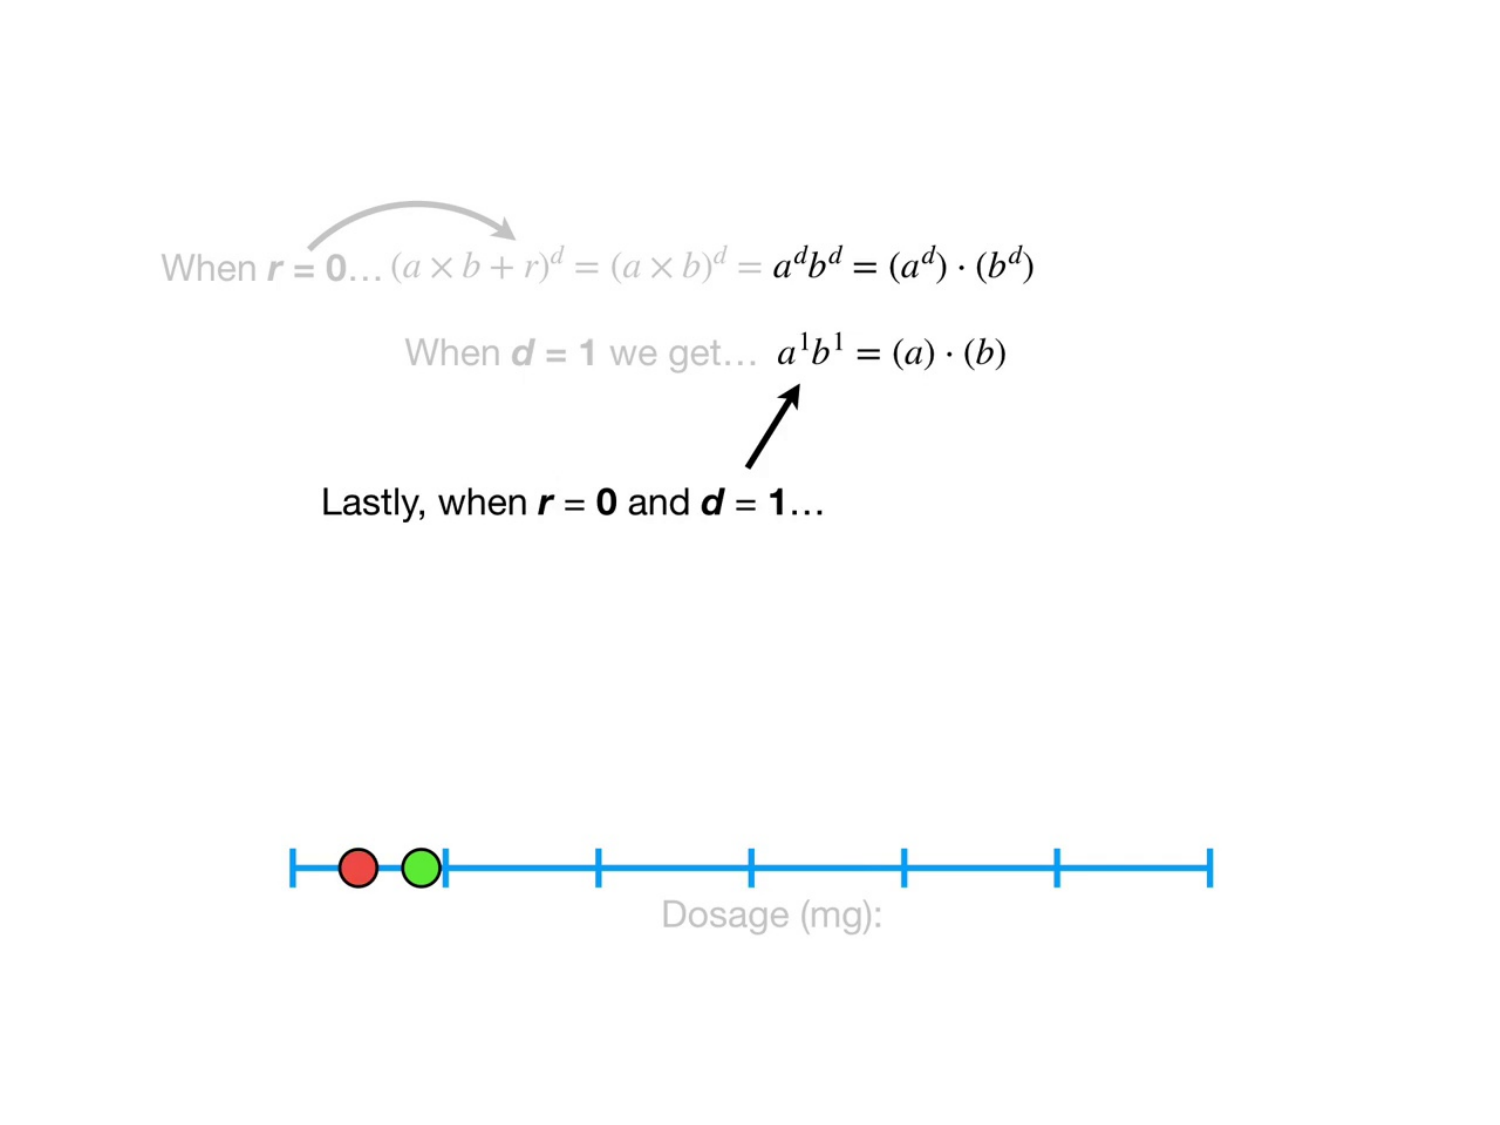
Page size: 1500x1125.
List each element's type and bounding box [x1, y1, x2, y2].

picture [0, 140, 1500, 985]
